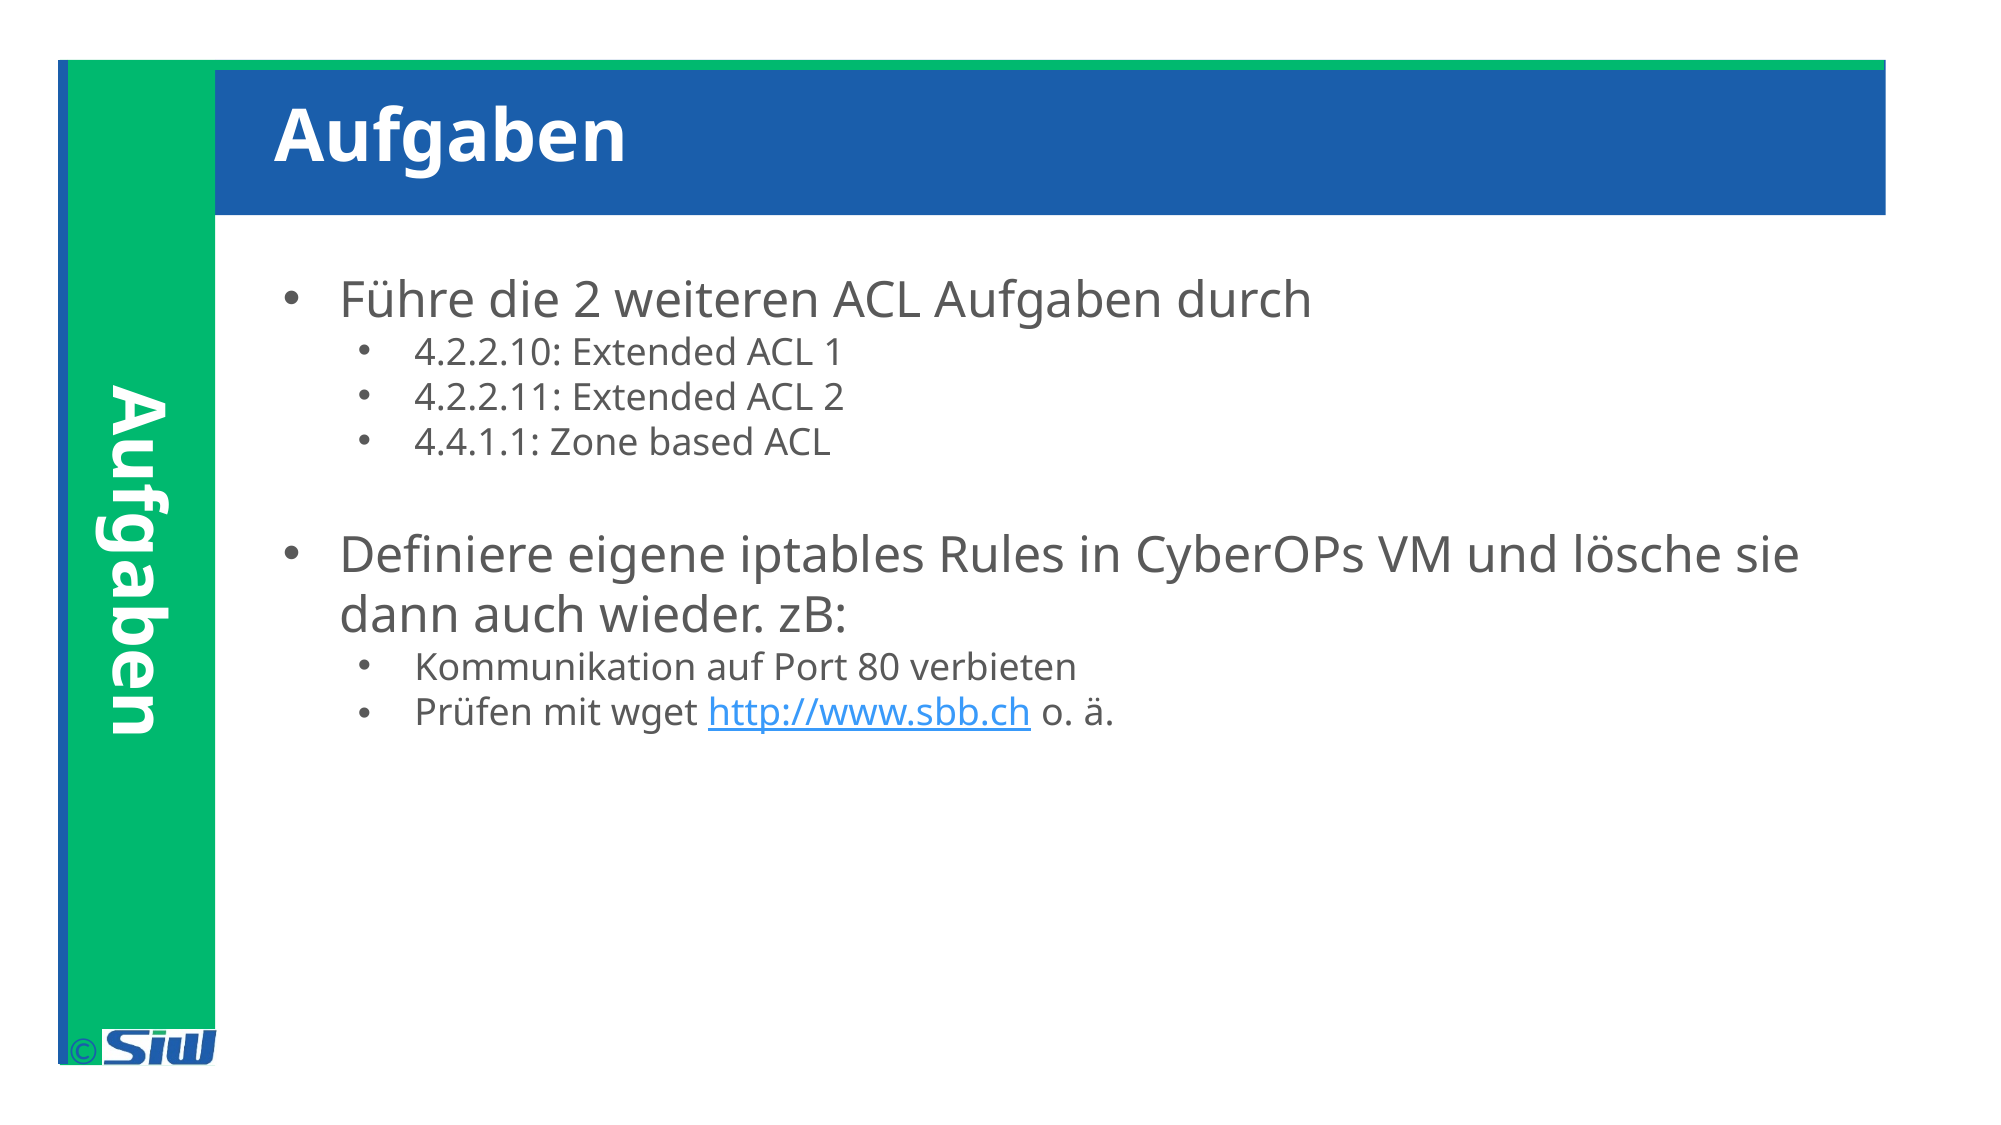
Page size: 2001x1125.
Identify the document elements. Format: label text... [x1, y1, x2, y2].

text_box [52, 1019, 217, 1081]
text_box Aufgaben [216, 59, 1886, 216]
text_box Führe die 2 weiteren ACL Aufgaben durch 4.2.2.10: Extended ACL 1 4.2.2.11: Extended ACL 2 4.4.1.1: Zone based ACL Definiere eigene iptables Rules in CyberOPs VM und lösche sie dann auch wieder. zB: Kommunikation auf Port 80 verbieten Prüfen mit wget http://www.sbb.ch o. ä. [268, 260, 1883, 746]
text_box Aufgaben [68, 59, 216, 1019]
